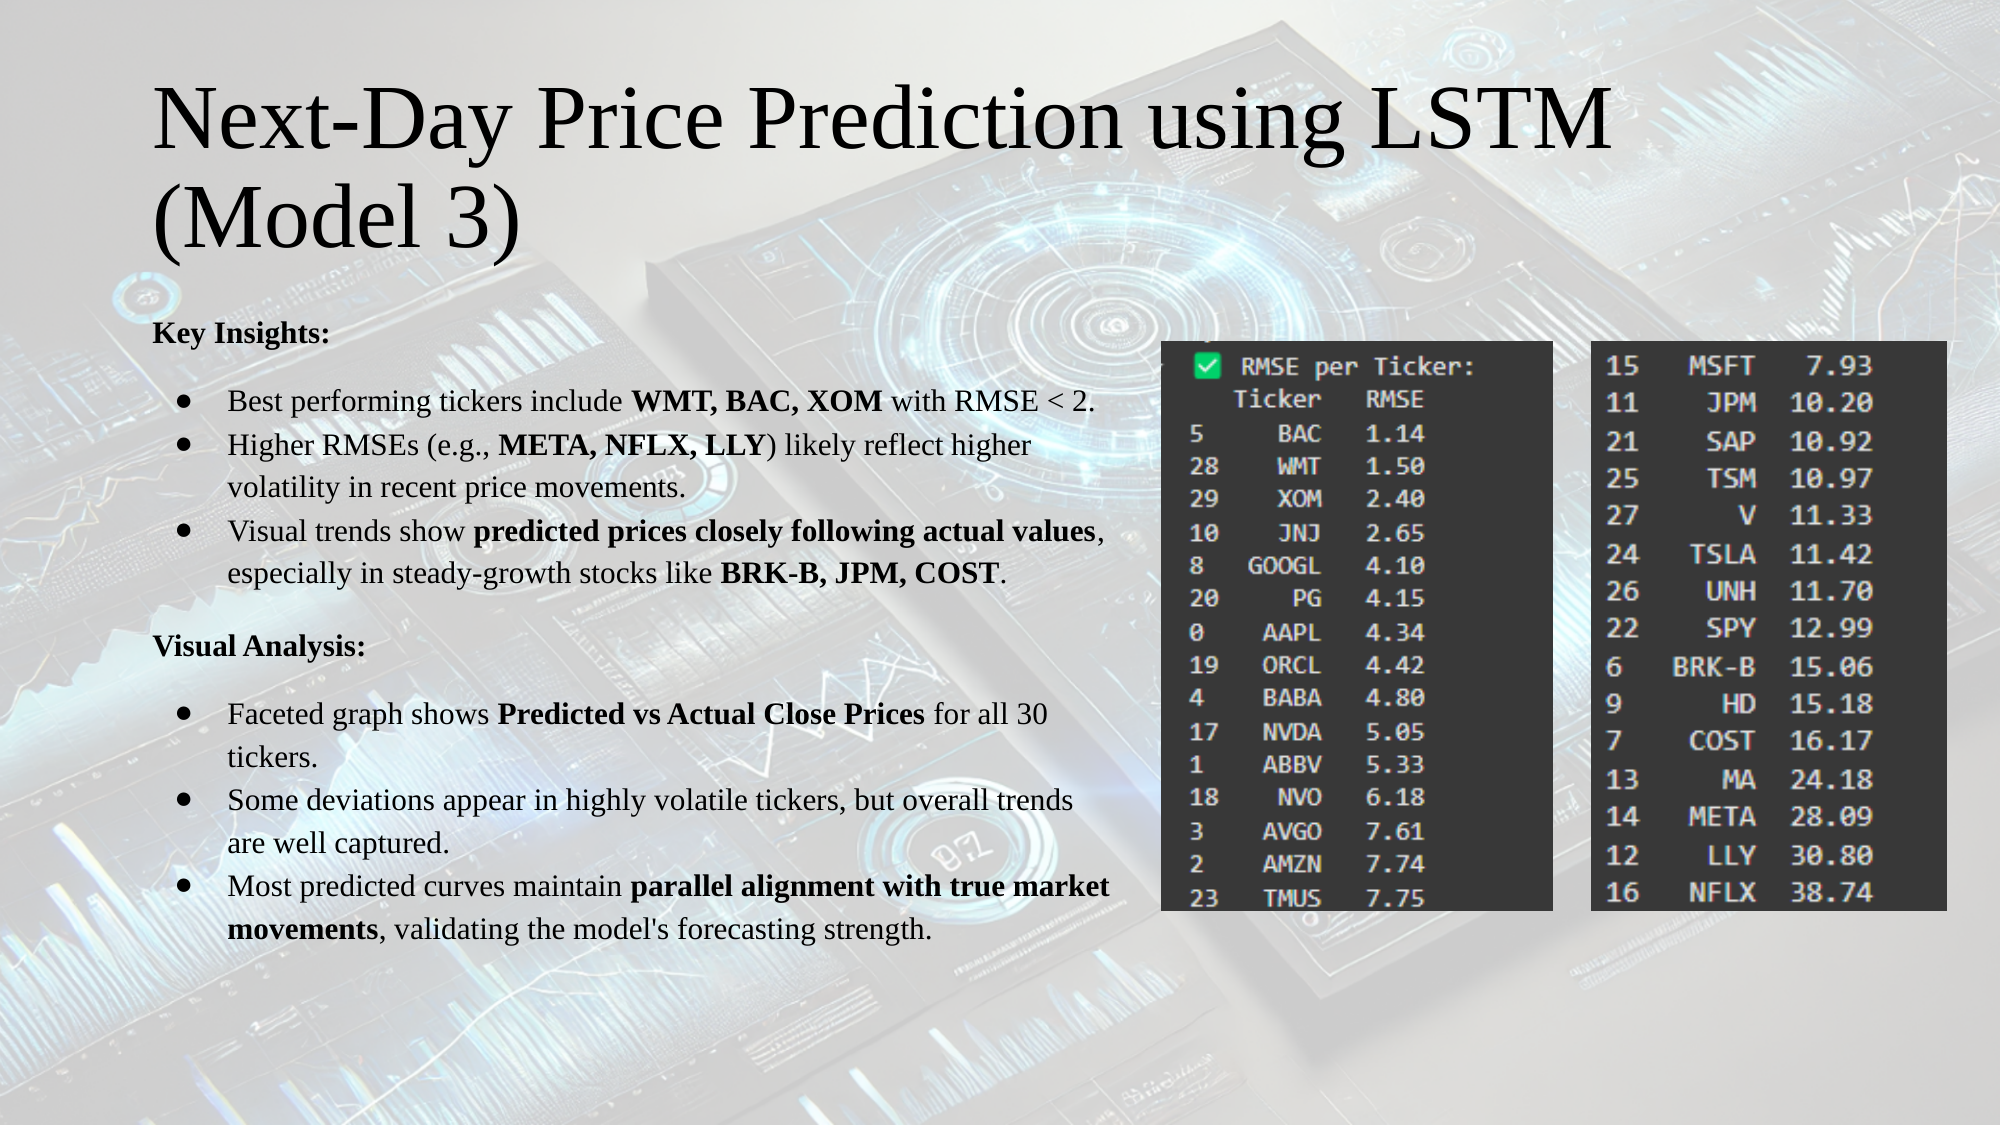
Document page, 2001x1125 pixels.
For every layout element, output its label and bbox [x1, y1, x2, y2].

text_box [1161, 340, 1947, 911]
picture [0, 0, 2000, 1125]
